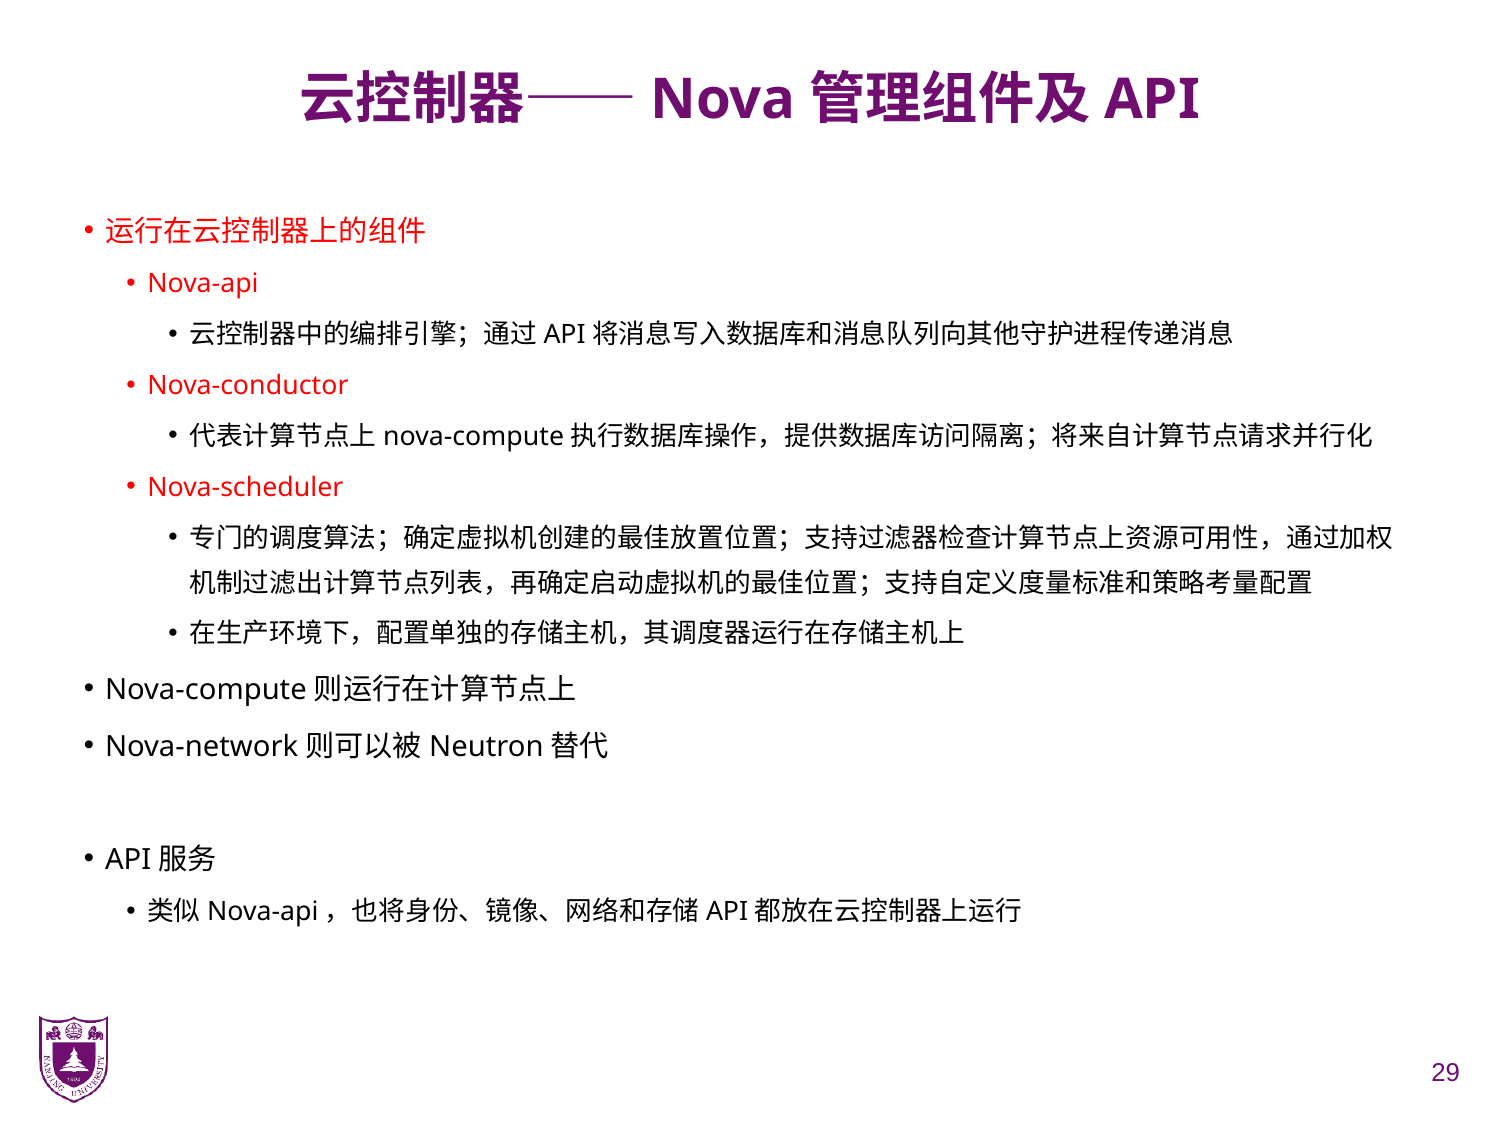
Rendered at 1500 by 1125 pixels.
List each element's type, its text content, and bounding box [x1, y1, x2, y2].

picture [39, 1016, 108, 1103]
slide_number 29 [1370, 1047, 1475, 1095]
list 运行在云控制器上的组件 Nova-api 云控制器中的编排引擎；通过API将消息写入数据库和消息队列向其他守护进程传递消息 Nova-conductor 代表计算节点上nova-compute执行数据库操作，提供数据库访问隔离；将来自计算节点请求并行化 Nova-scheduler 专门的调度算法；确定虚拟机创建的最佳放置位置；支持过滤器检查计算节点上资源可用性，通过加权机制过滤出计算节点列表，再确定启动虚拟机的最佳位置；支持自定义度量标准和策略考量配置 在生产环境下，配置单独的存储主机，其调度器运行在存储主机上 Nova-compute则运行在计算节点上 Nova-network则可以被Neutron替代 API服务 类似Nova-api，也将身份、镜像、网络和存储API都放在云控制器上运行 [68, 194, 1431, 1046]
title 云控制器——Nova管理组件及API [68, 47, 1431, 154]
